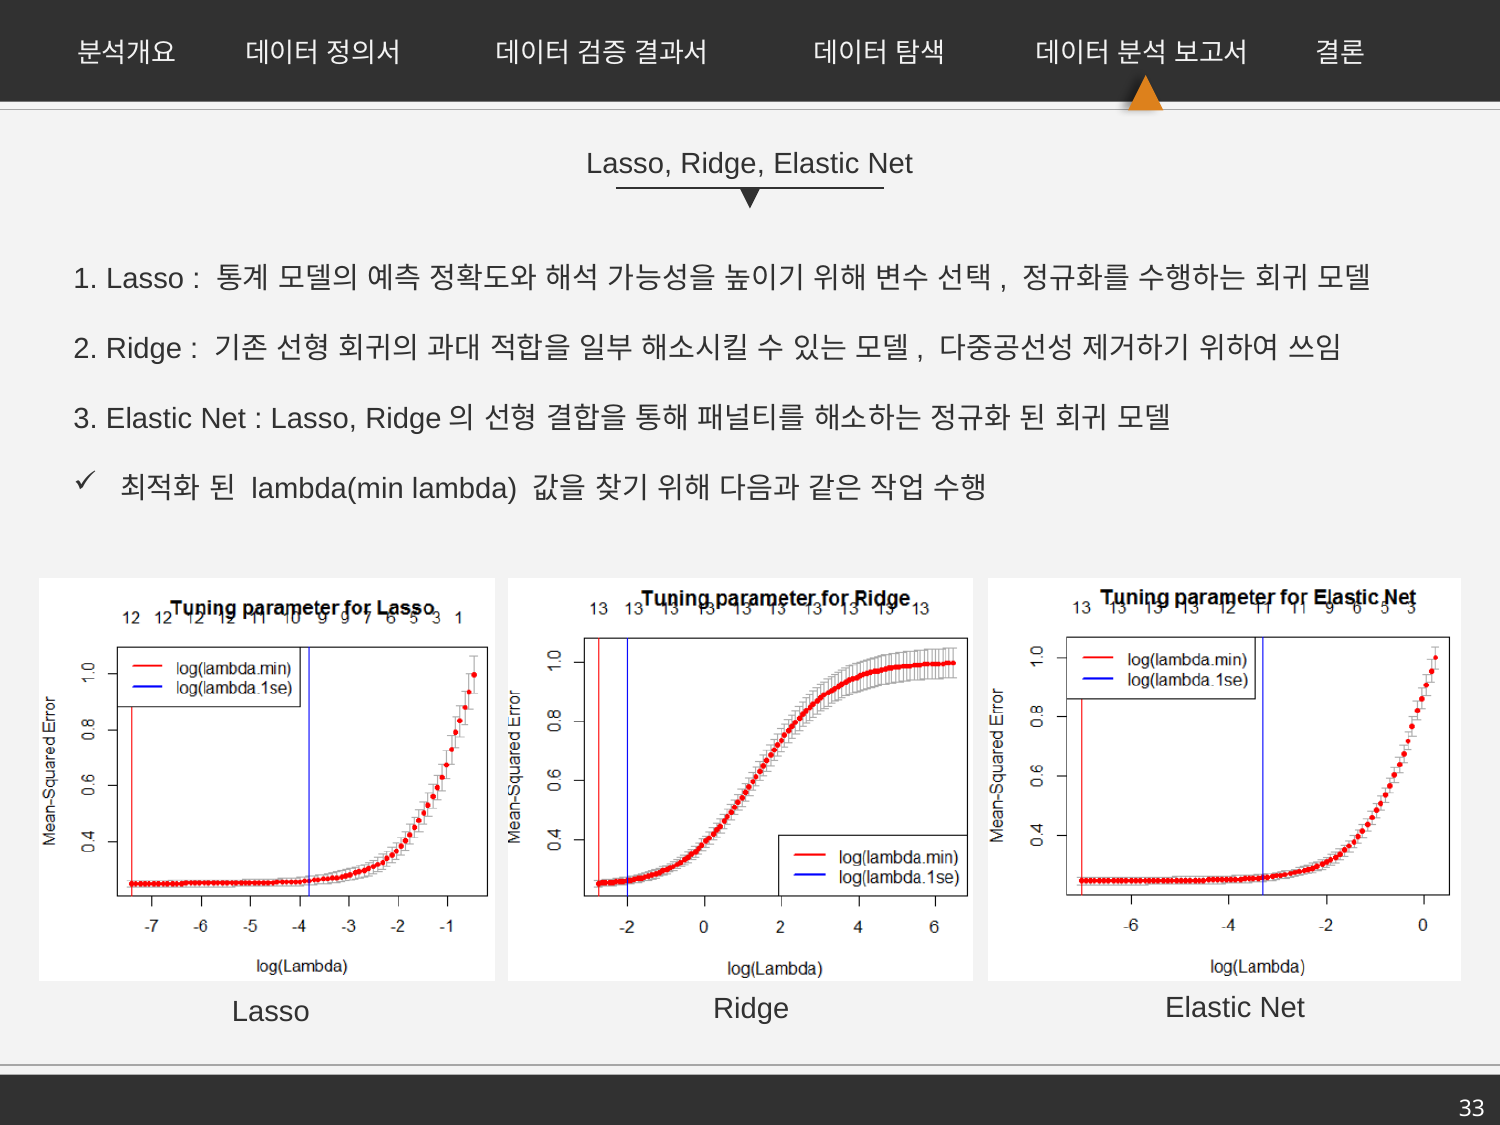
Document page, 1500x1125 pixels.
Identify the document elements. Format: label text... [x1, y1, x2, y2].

slide_number 33 [1175, 1085, 1500, 1125]
text_box Lasso : 통계 모델의 예측 정확도와 해석 가능성을 높이기 위해 변수 선택, 정규화를 수행하는 회귀 모델 2. Ridge : 기존 선형 회귀의 과대 적합을 일부 해소시킬 수 있는 모델, 다중공선성 제거하기 위하여 쓰임 3. Elastic Net : Lasso, Ridge의 선형 결합을 통해 패널티를 해소하는 정규화 된 회귀 모델 최적화 된 lambda(min lambda) 값을 찾기 위해 다음과 같은 작업 수행 [58, 252, 1477, 512]
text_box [572, 136, 928, 209]
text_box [0, 0, 1500, 111]
text_box [0, 1073, 1500, 1125]
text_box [39, 578, 1461, 1036]
